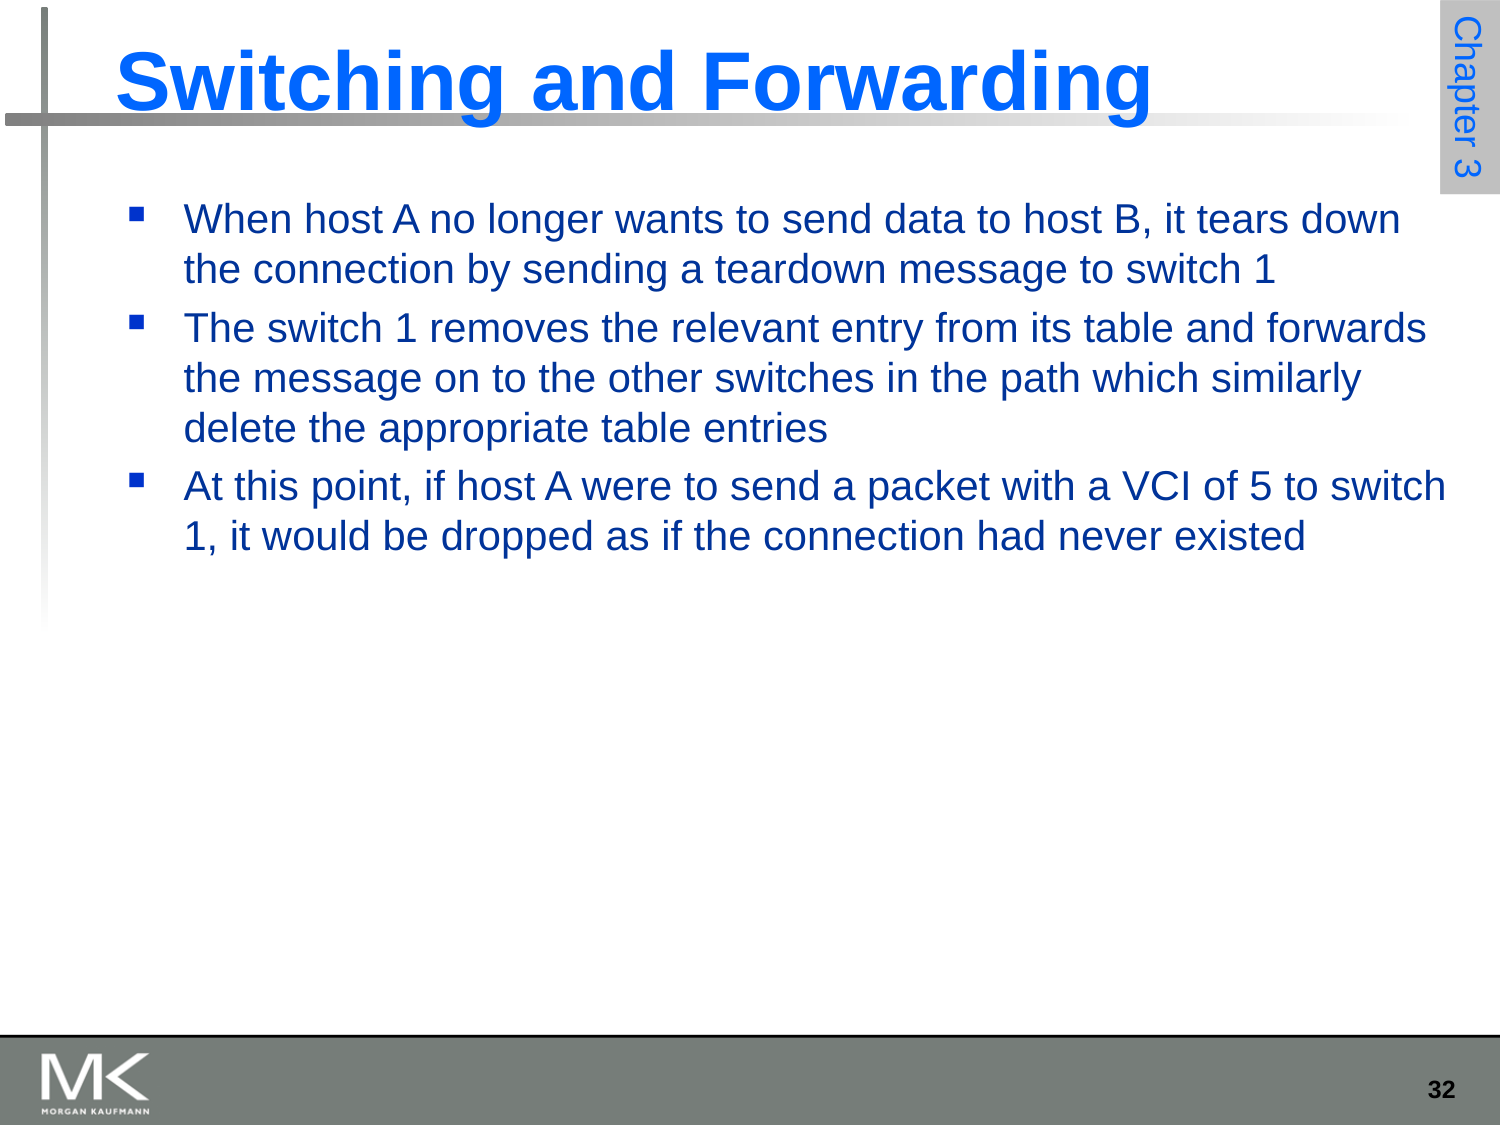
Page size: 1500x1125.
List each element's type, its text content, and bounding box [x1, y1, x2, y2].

list When host A no longer wants to send data to host B, it tears down the connection by sending a teardown message to switch 1 The switch 1 removes the relevant entry from its table and forwards the message on to the other switches in the path which similarly delete the appropriate table entries At this point, if host A were to send a packet with a VCI of 5 to switch 1, it would be dropped as if the connection had never existed [112, 184, 1469, 468]
title Switching and Forwarding [100, 17, 1459, 135]
picture [29, 1046, 160, 1123]
